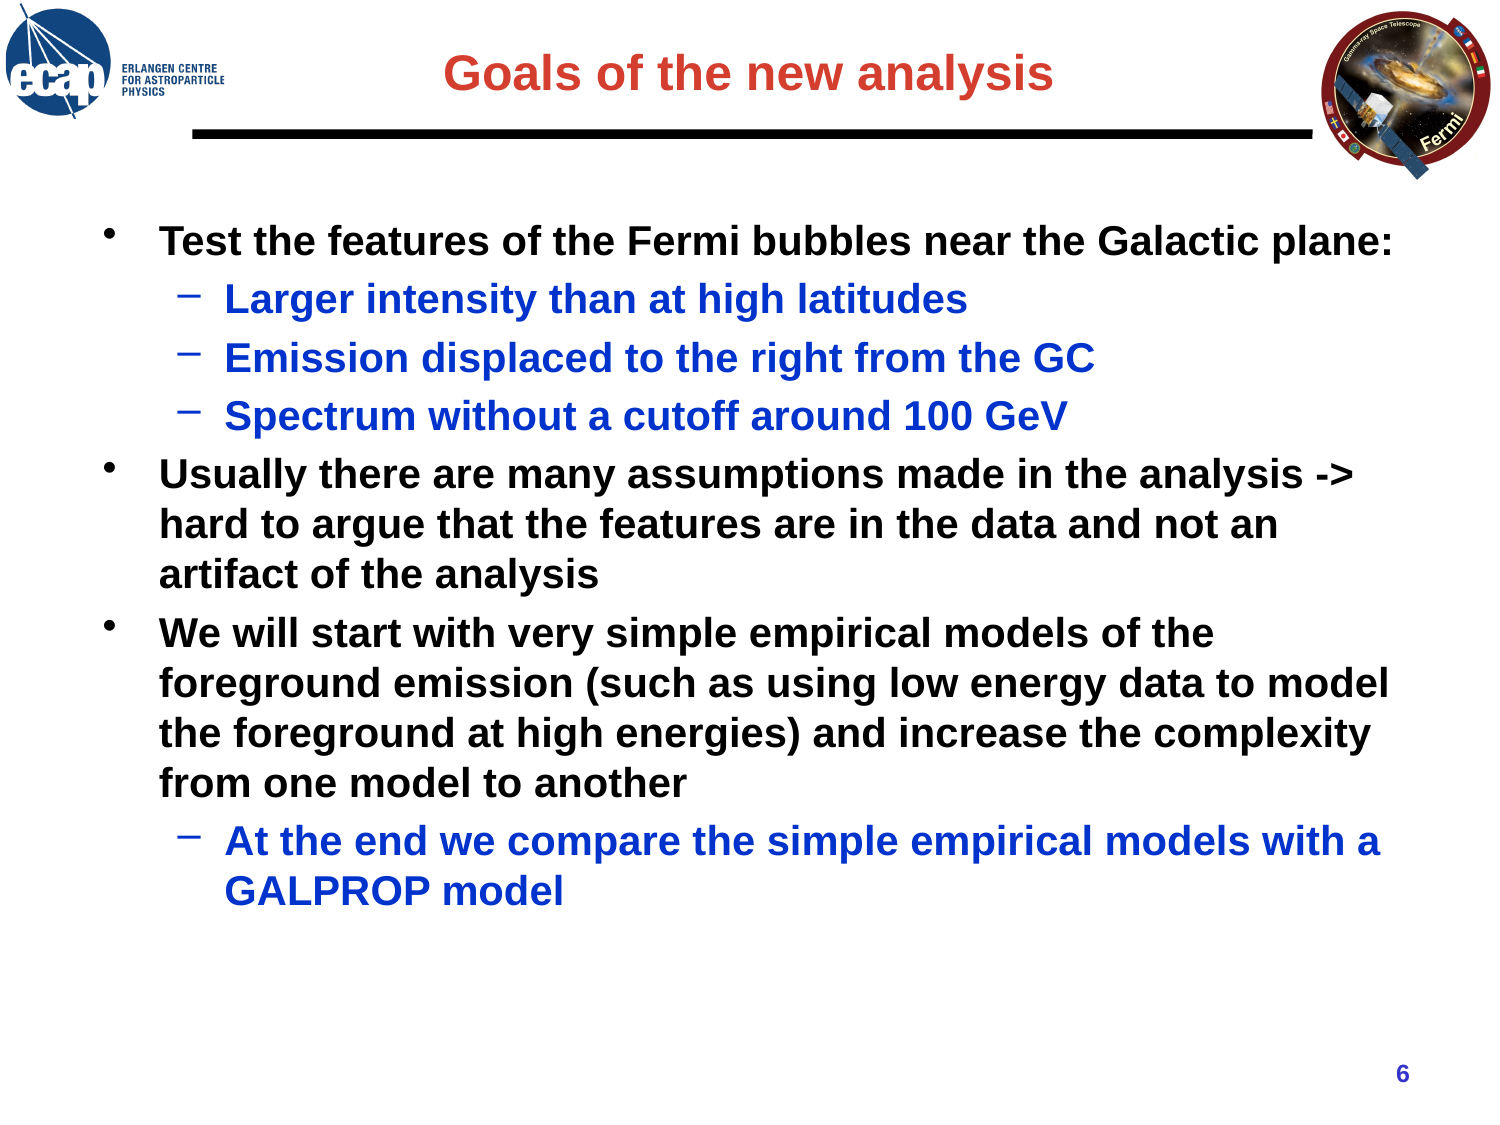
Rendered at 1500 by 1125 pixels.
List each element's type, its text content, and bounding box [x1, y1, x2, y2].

list Test the features of the Fermi bubbles near the Galactic plane: Larger intensity than at high latitudes Emission displaced to the right from the GC Spectrum without a cutoff around 100 GeV Usually there are many assumptions made in the analysis -> hard to argue that the features are in the data and not an artifact of the analysis We will start with very simple empirical models of the foreground emission (such as using low energy data to model the foreground at high energies) and increase the complexity from one model to another At the end we compare the simple empirical models with a GALPROP model [102, 206, 1414, 1031]
slide_number 5 [1074, 1042, 1425, 1103]
title Goals of the new analysis [185, 16, 1313, 125]
picture [1312, 0, 1500, 186]
